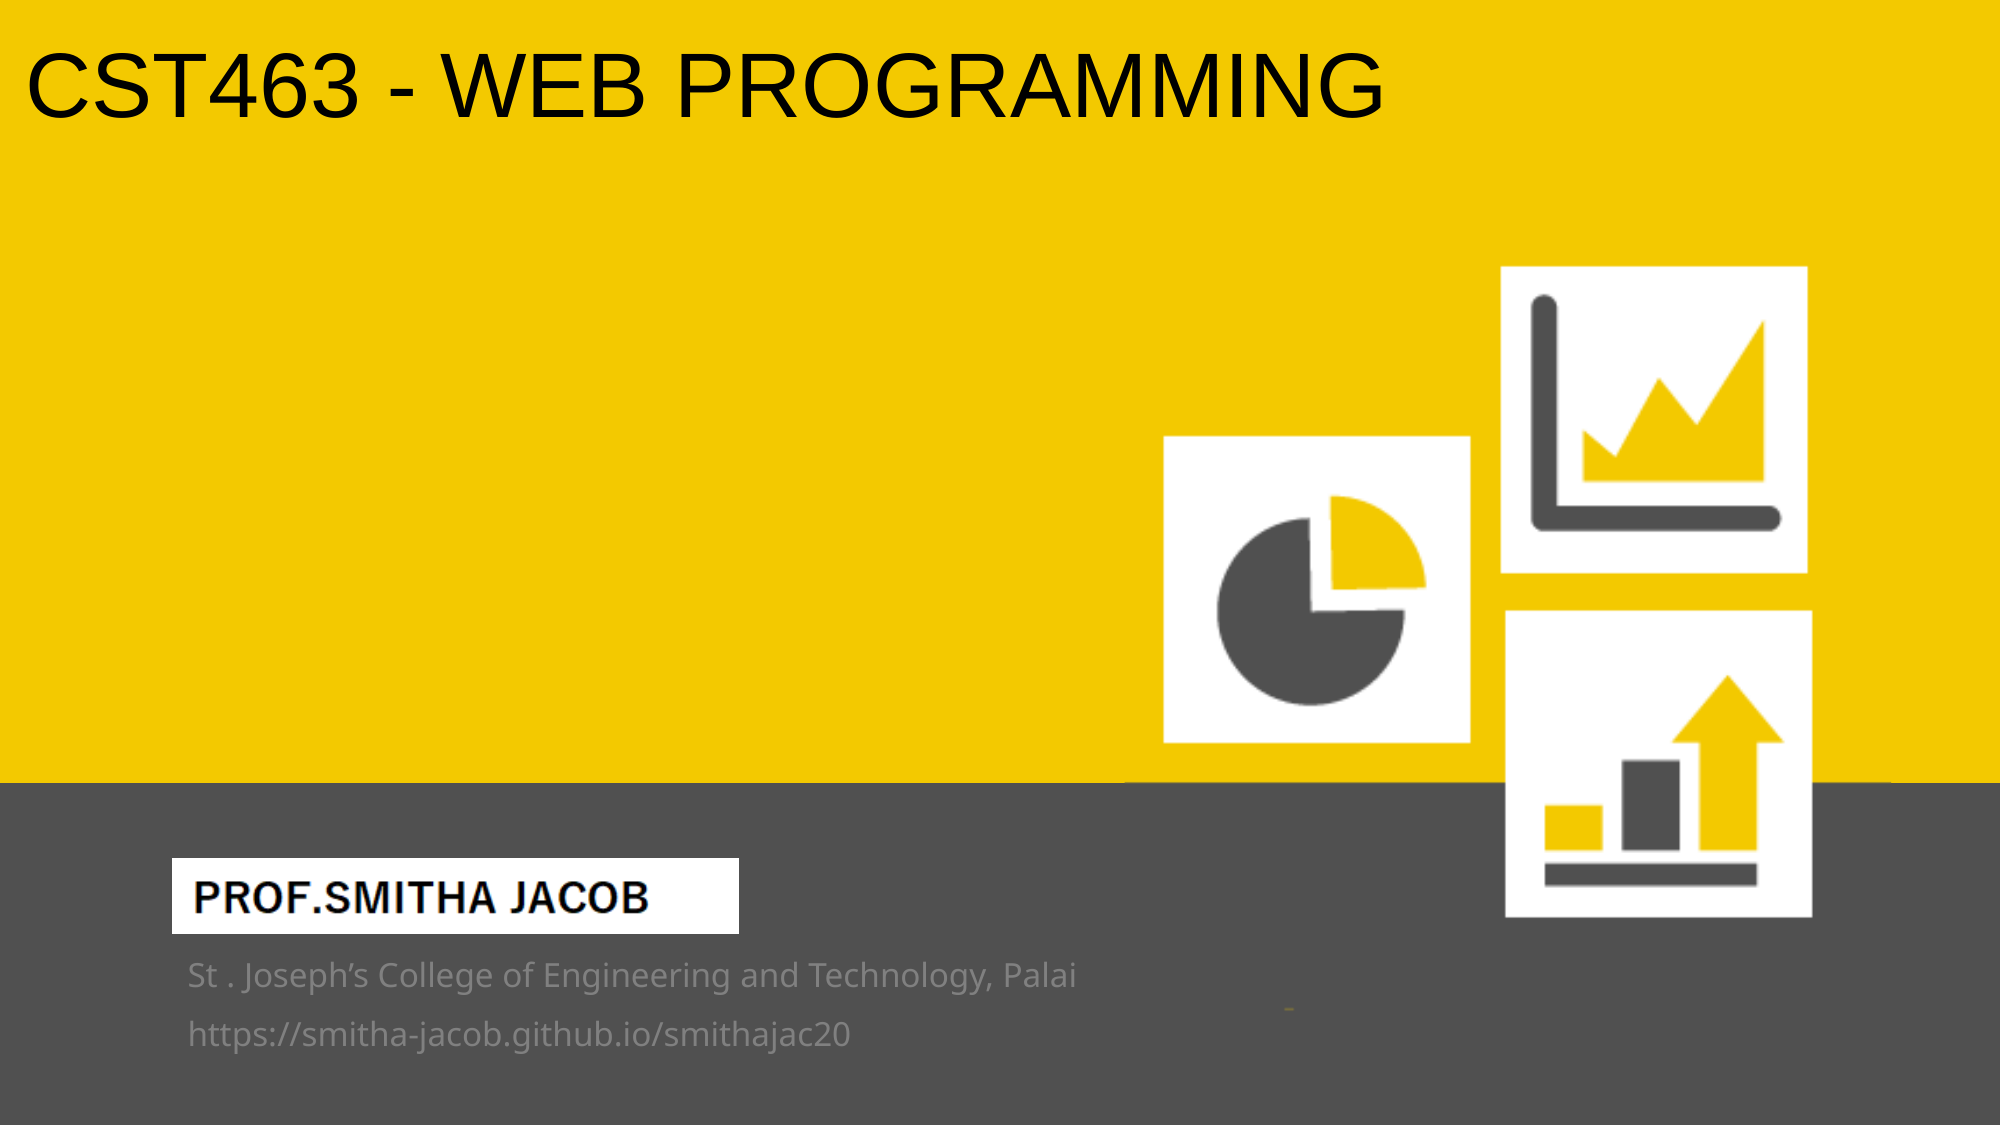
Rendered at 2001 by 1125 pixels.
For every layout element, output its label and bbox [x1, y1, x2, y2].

text_box [0, 0, 2000, 1125]
picture [172, 858, 739, 934]
